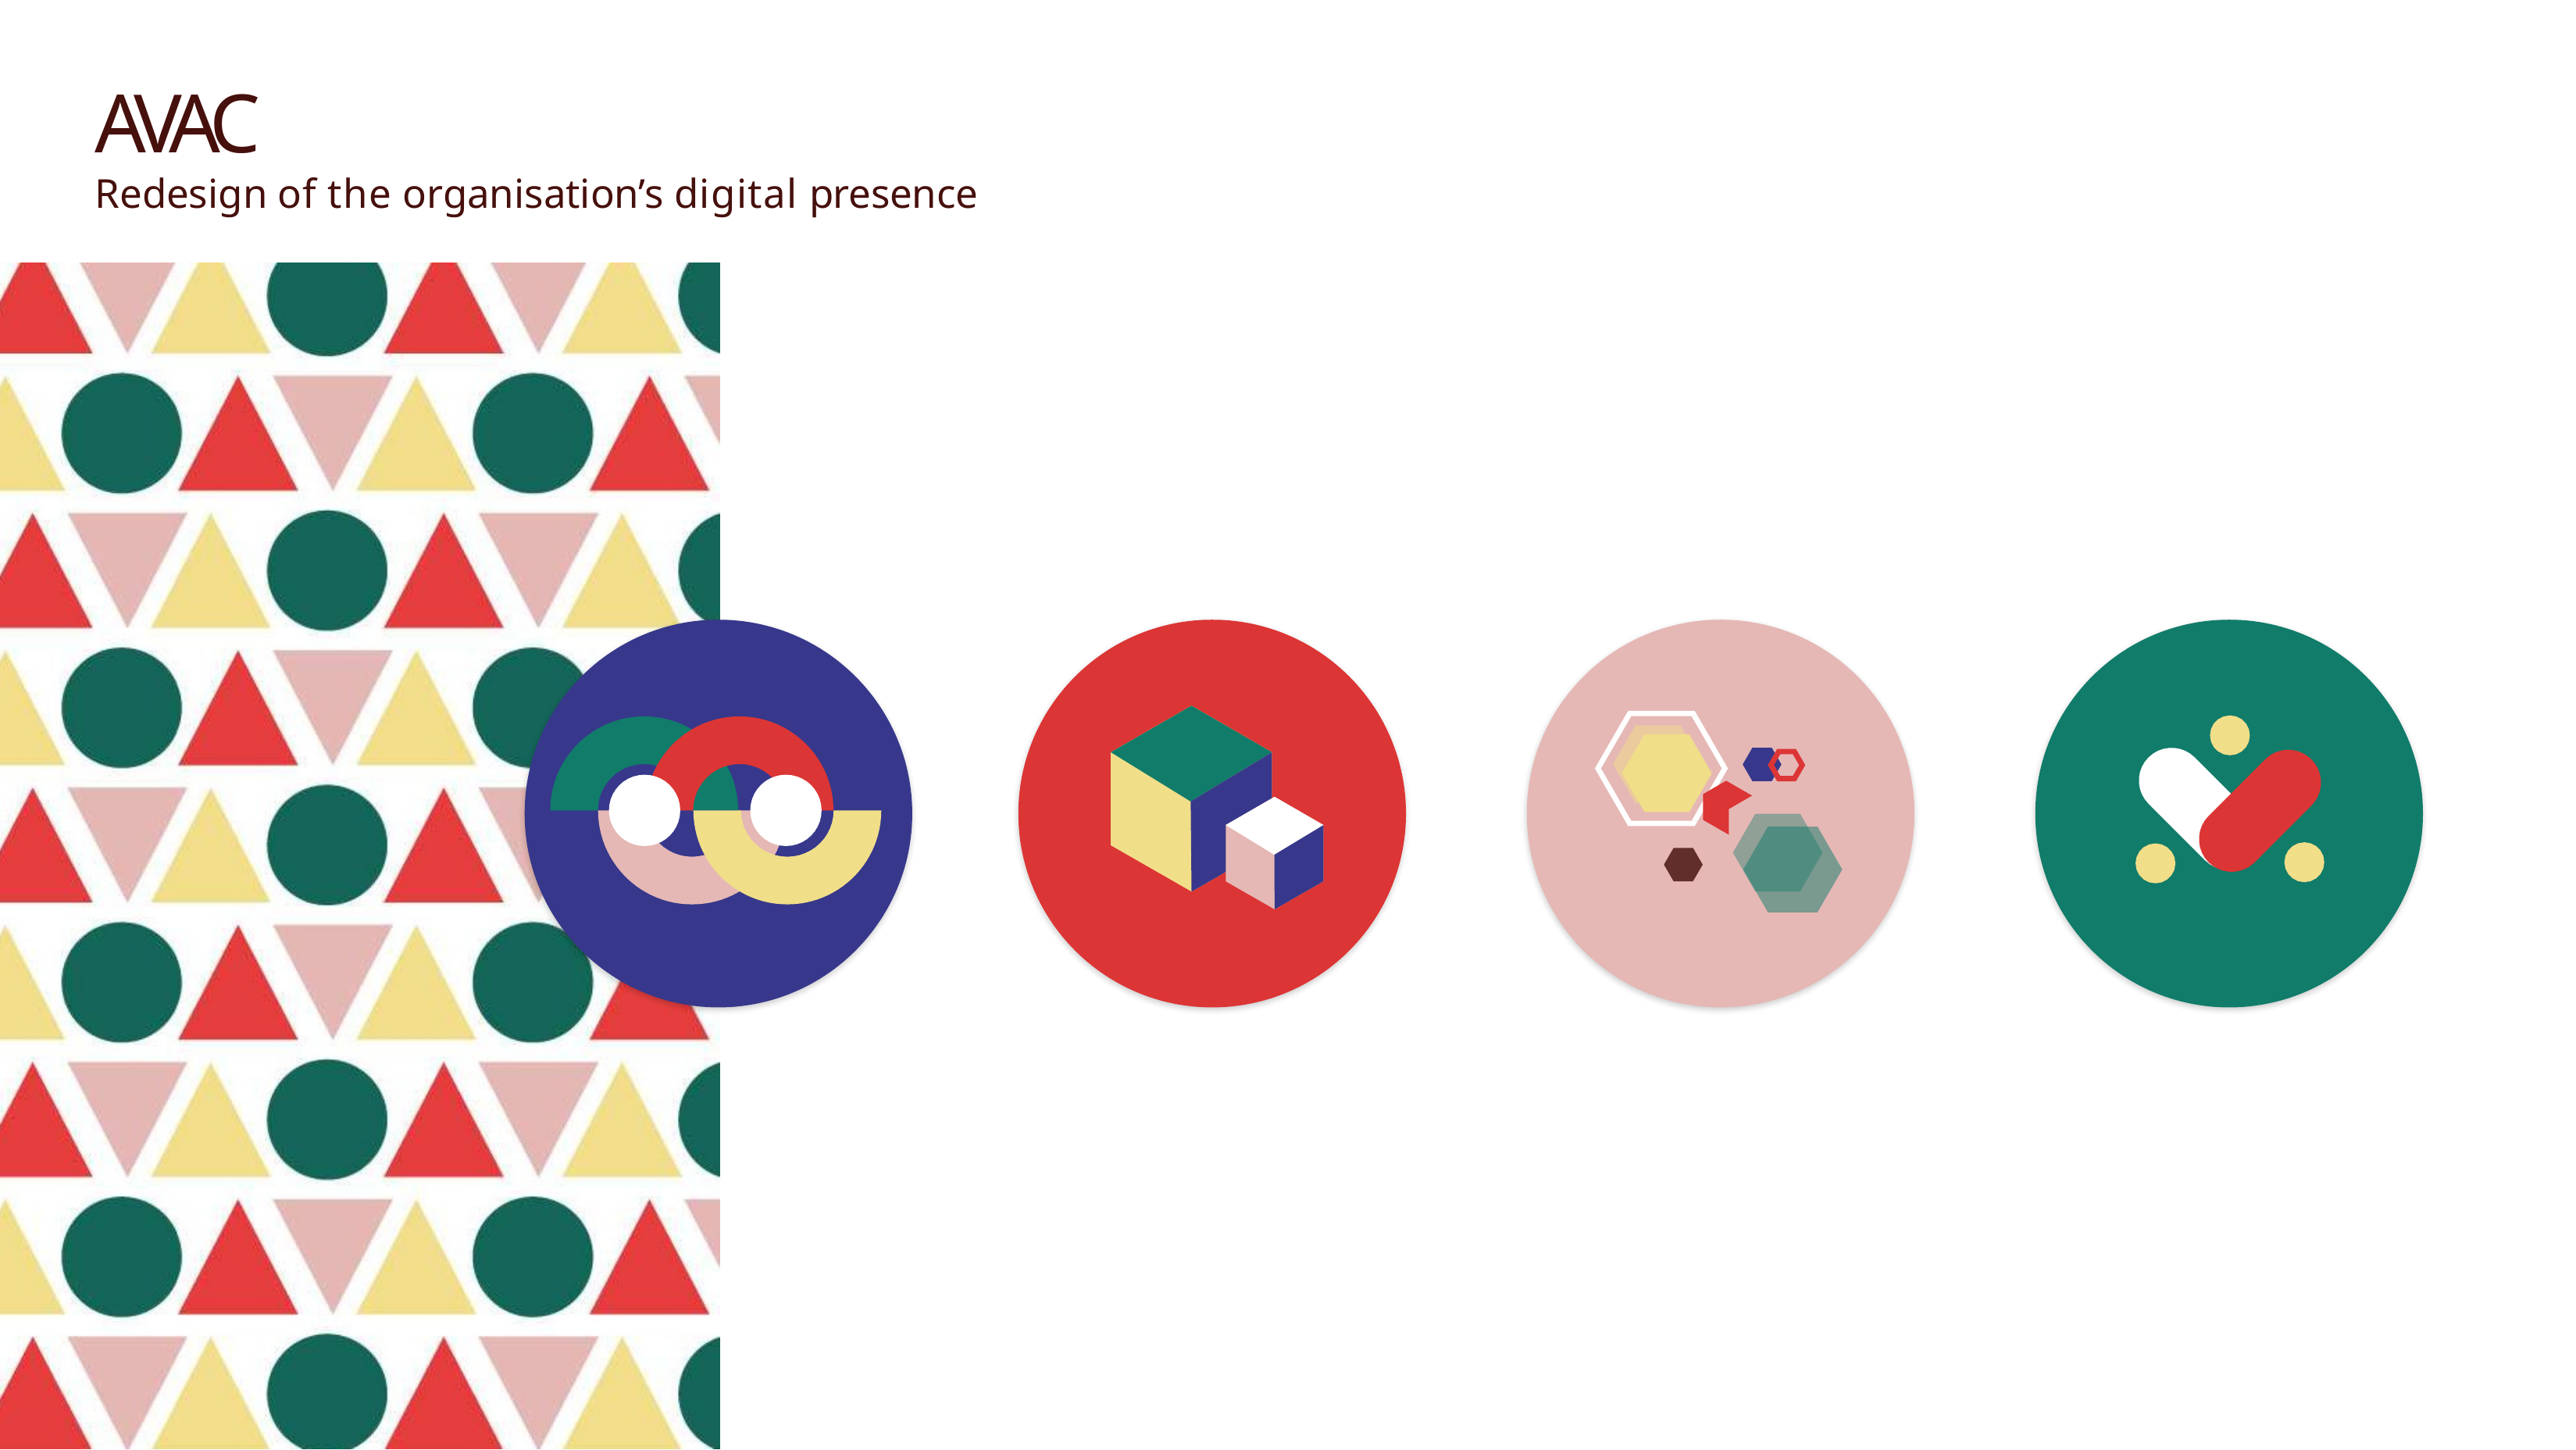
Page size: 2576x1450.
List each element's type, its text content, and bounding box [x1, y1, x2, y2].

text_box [1011, 615, 1413, 1017]
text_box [1519, 615, 1921, 1017]
title AVAC Redesign of the organisation’s digital presence [93, 33, 2483, 314]
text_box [2028, 615, 2430, 1017]
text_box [0, 262, 919, 1450]
